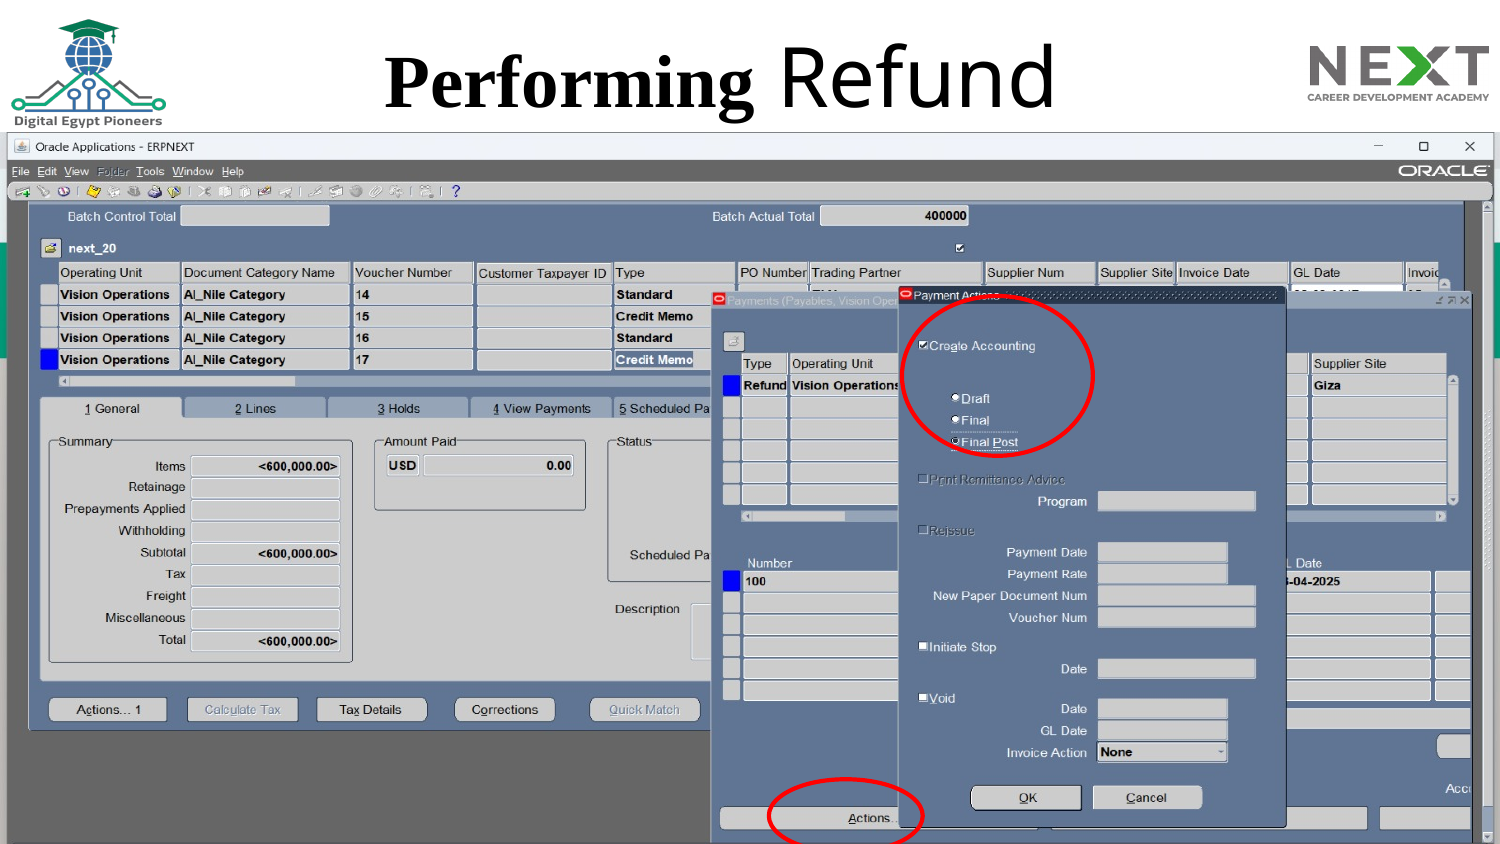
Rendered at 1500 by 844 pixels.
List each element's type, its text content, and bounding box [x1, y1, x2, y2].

picture [1304, 46, 1489, 103]
picture [0, 16, 1500, 844]
text_box Performing Refund [225, 16, 1219, 131]
